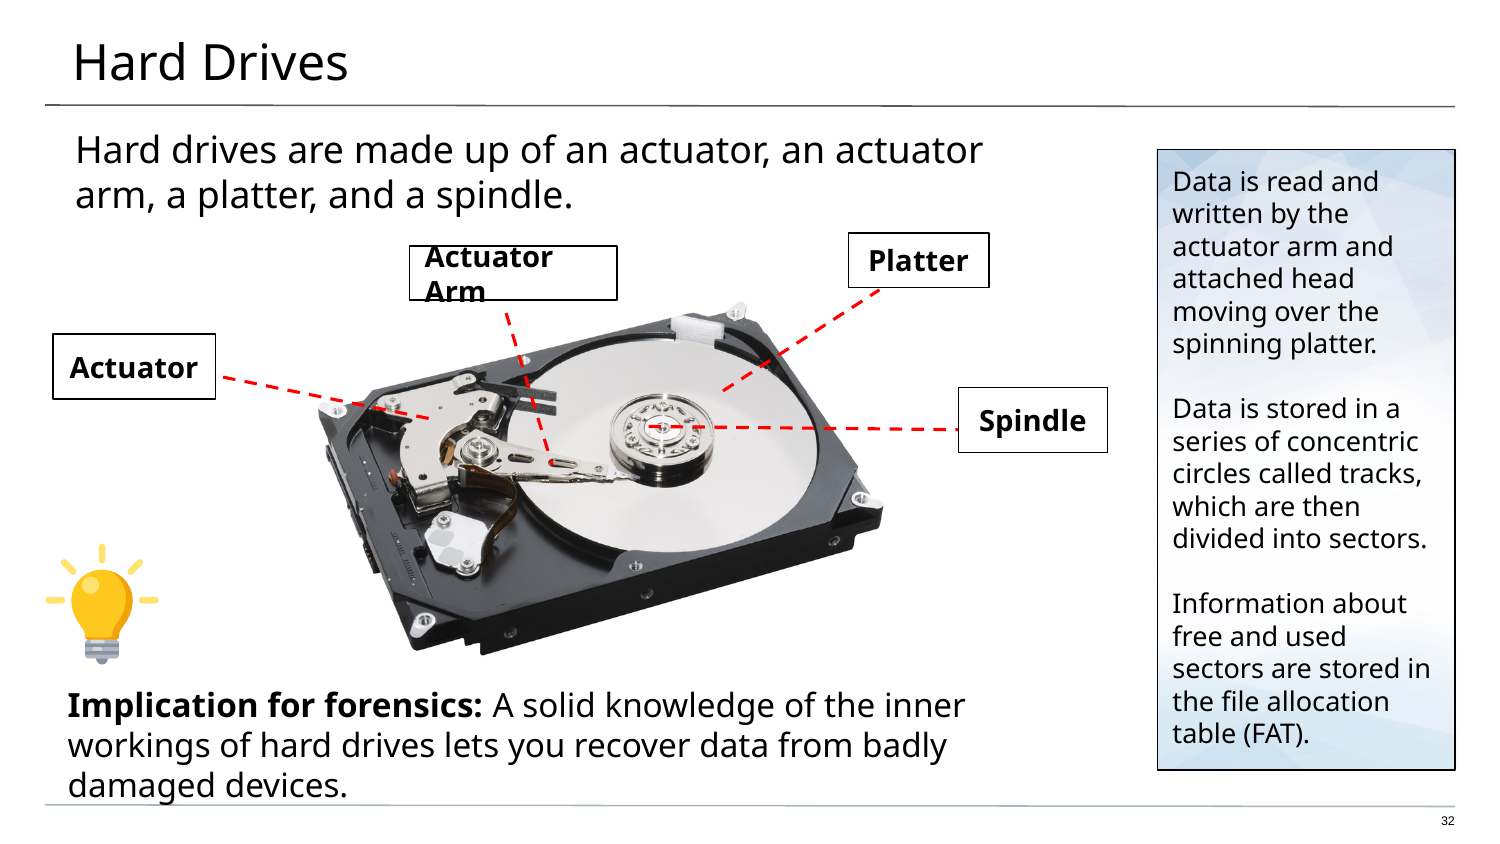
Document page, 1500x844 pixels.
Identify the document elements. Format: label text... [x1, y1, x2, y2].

slide_number 32 [1412, 813, 1455, 831]
text_box Spindle [958, 387, 1108, 453]
text_box Actuator [52, 333, 216, 399]
picture [281, 256, 925, 697]
text_box Platter [848, 233, 990, 288]
picture [31, 540, 174, 682]
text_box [187, 369, 429, 419]
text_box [722, 289, 880, 392]
text_box Implication for forensics: A solid knowledge of the inner workings of hard drives lets you recover data from badly damaged devices. [52, 669, 1093, 781]
title Hard Drives [0, 0, 1097, 88]
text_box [505, 312, 553, 466]
subtitle Hard drives are made up of an actuator, an actuator arm, a platter, and a spindle. [0, 110, 1095, 171]
text_box Actuator Arm [409, 246, 618, 254]
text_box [648, 426, 978, 431]
subtitle Data is read and written by the actuator arm and attached head moving over the spinning platter. Data is stored in a series of concentric circles called tracks, which are then divided into sectors. Information about free and used sectors are stored in the file allocation table (FAT). [1157, 149, 1456, 771]
